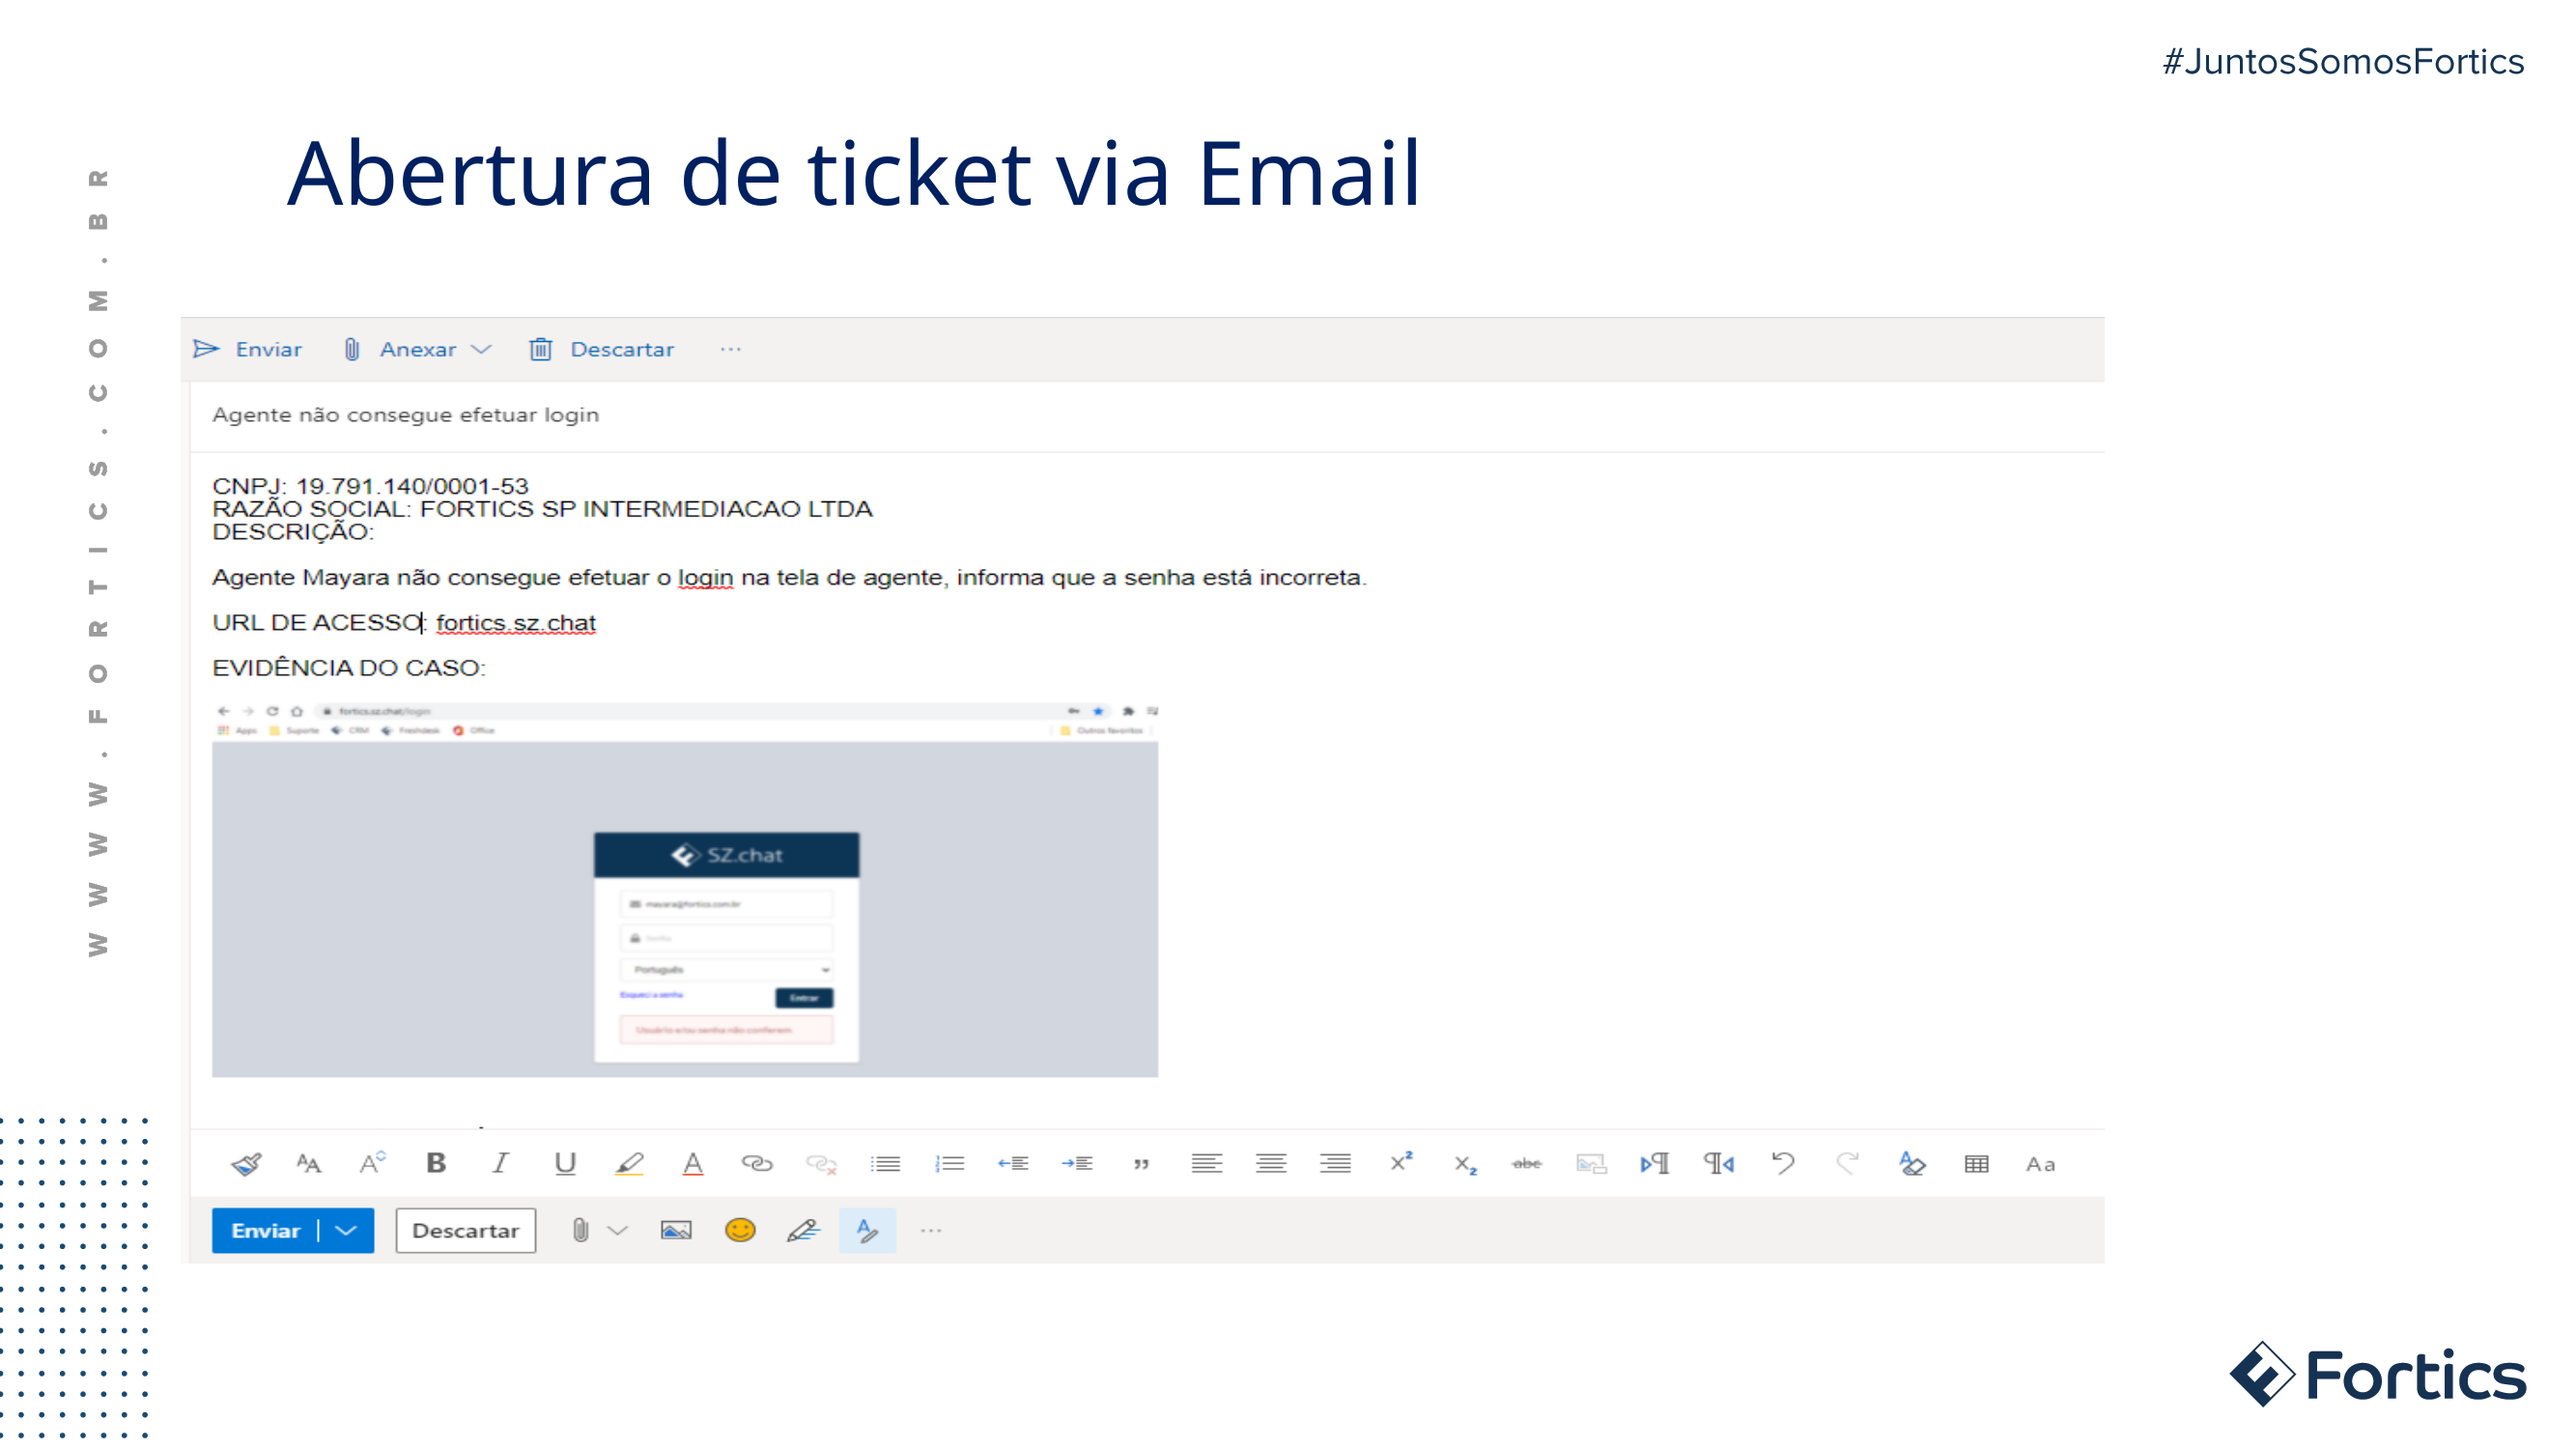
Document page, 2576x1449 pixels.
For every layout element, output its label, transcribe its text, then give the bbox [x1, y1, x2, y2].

picture [0, 0, 2576, 1449]
text_box Abertura de ticket via Email [272, 109, 2458, 231]
